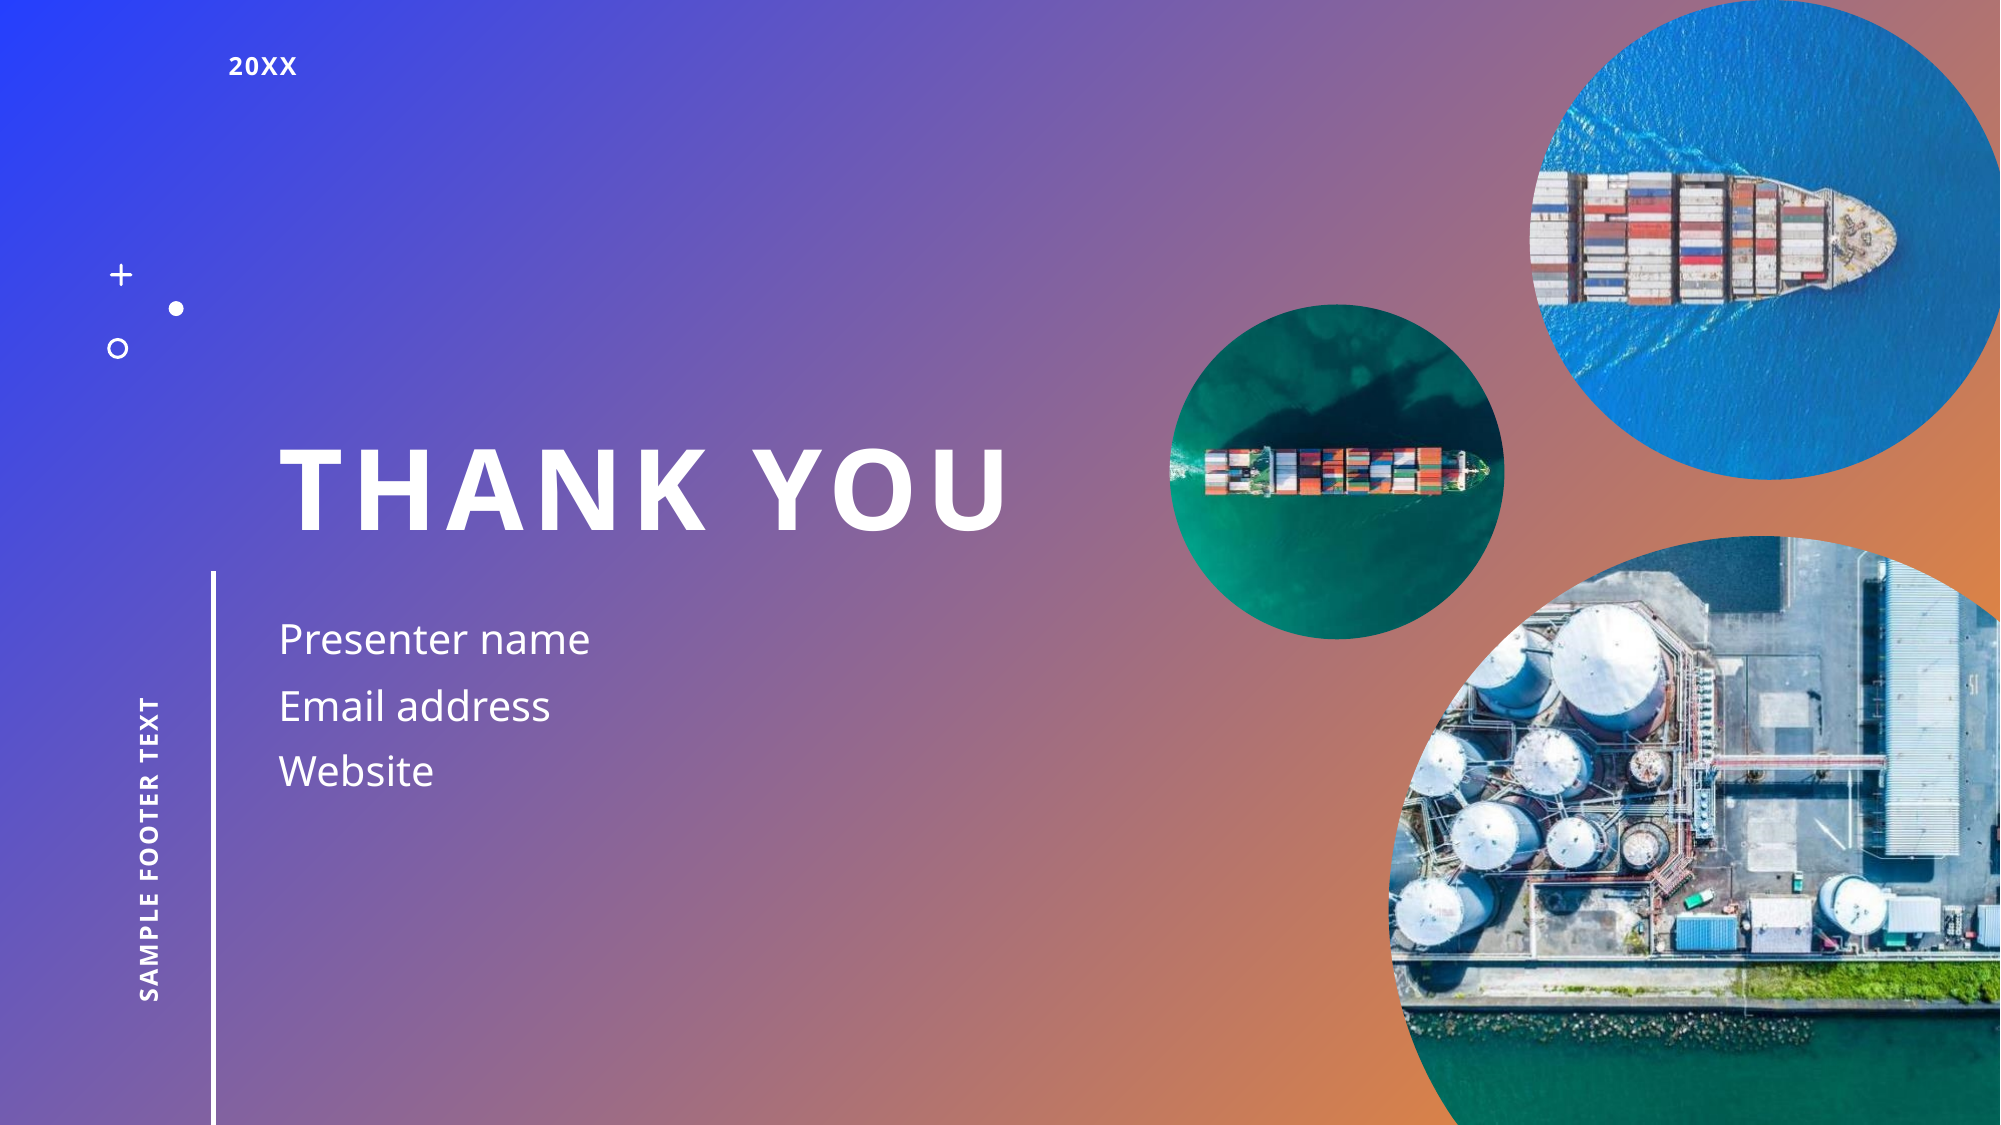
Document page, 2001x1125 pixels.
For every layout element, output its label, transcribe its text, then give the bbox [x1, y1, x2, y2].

slide_number 20xx [213, 35, 664, 96]
picture [1169, 304, 2000, 1125]
title THANK YOU [263, 146, 1114, 563]
list Presenter name Email address Website [263, 611, 1114, 1028]
footer Sample footer text [119, 575, 180, 1125]
picture [1529, 0, 2000, 480]
